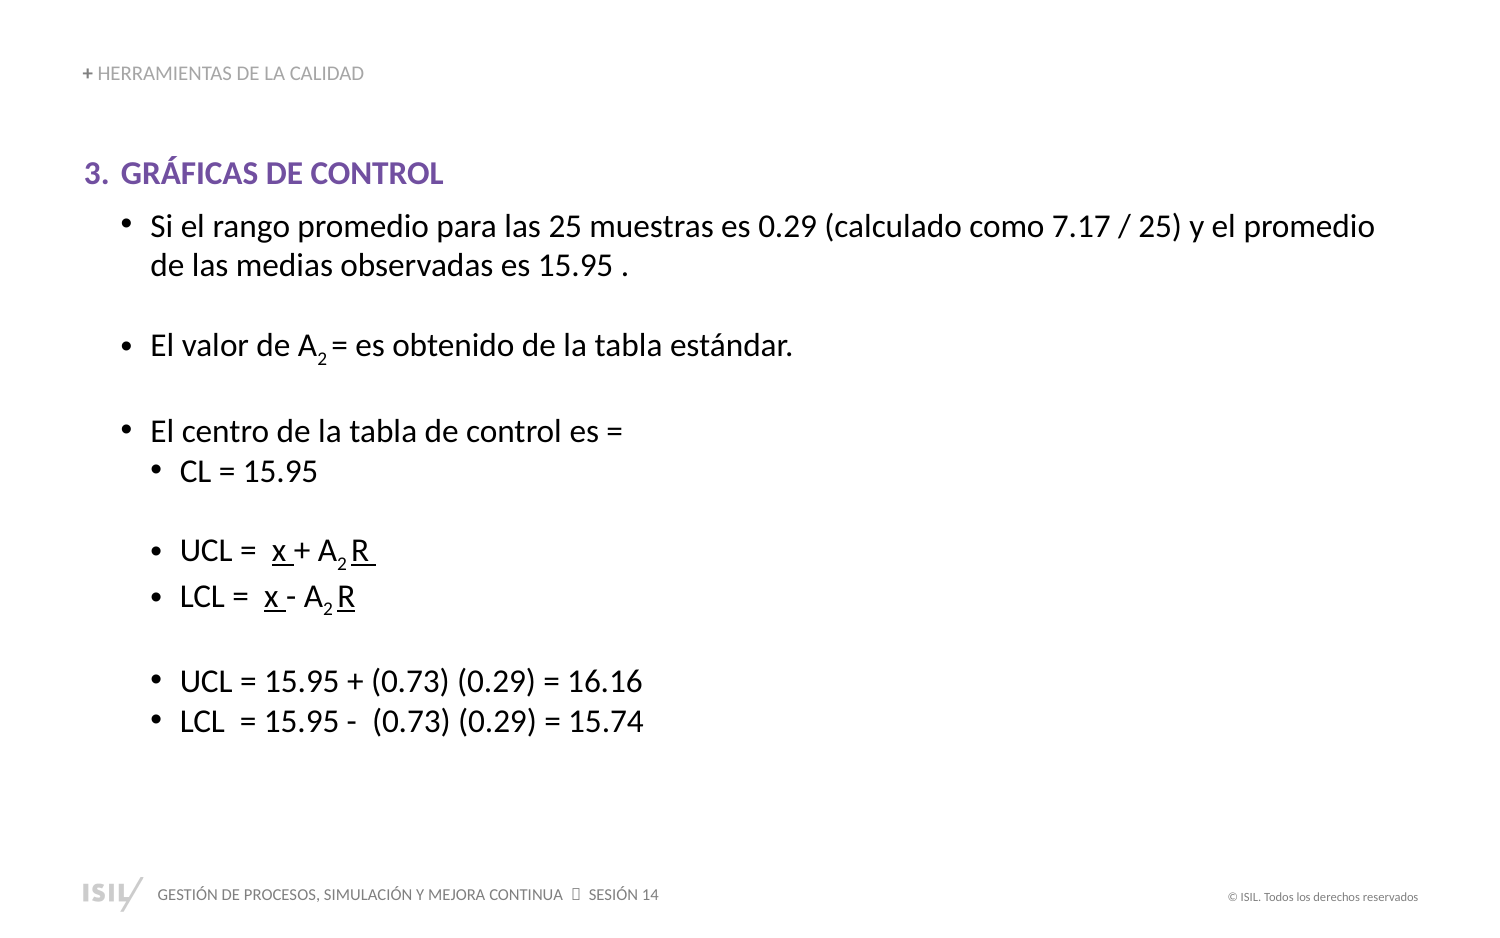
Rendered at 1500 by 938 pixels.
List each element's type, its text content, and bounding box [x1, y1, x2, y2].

text_box GRÁFICAS DE CONTROL Si el rango promedio para las 25 muestras es 0.29 (calculado como 7.17 / 25) y el promedio de las medias observadas es 15.95 . El valor de A2 = es obtenido de la tabla estándar. El centro de la tabla de control es = CL = 15.95 UCL = x + A2 R LCL = x - A2 R UCL = 15.95 + (0.73) (0.29) = 16.16 LCL = 15.95 - (0.73) (0.29) = 15.74 [84, 151, 1410, 747]
text_box + HERRAMIENTAS DE LA CALIDAD [82, 62, 482, 85]
